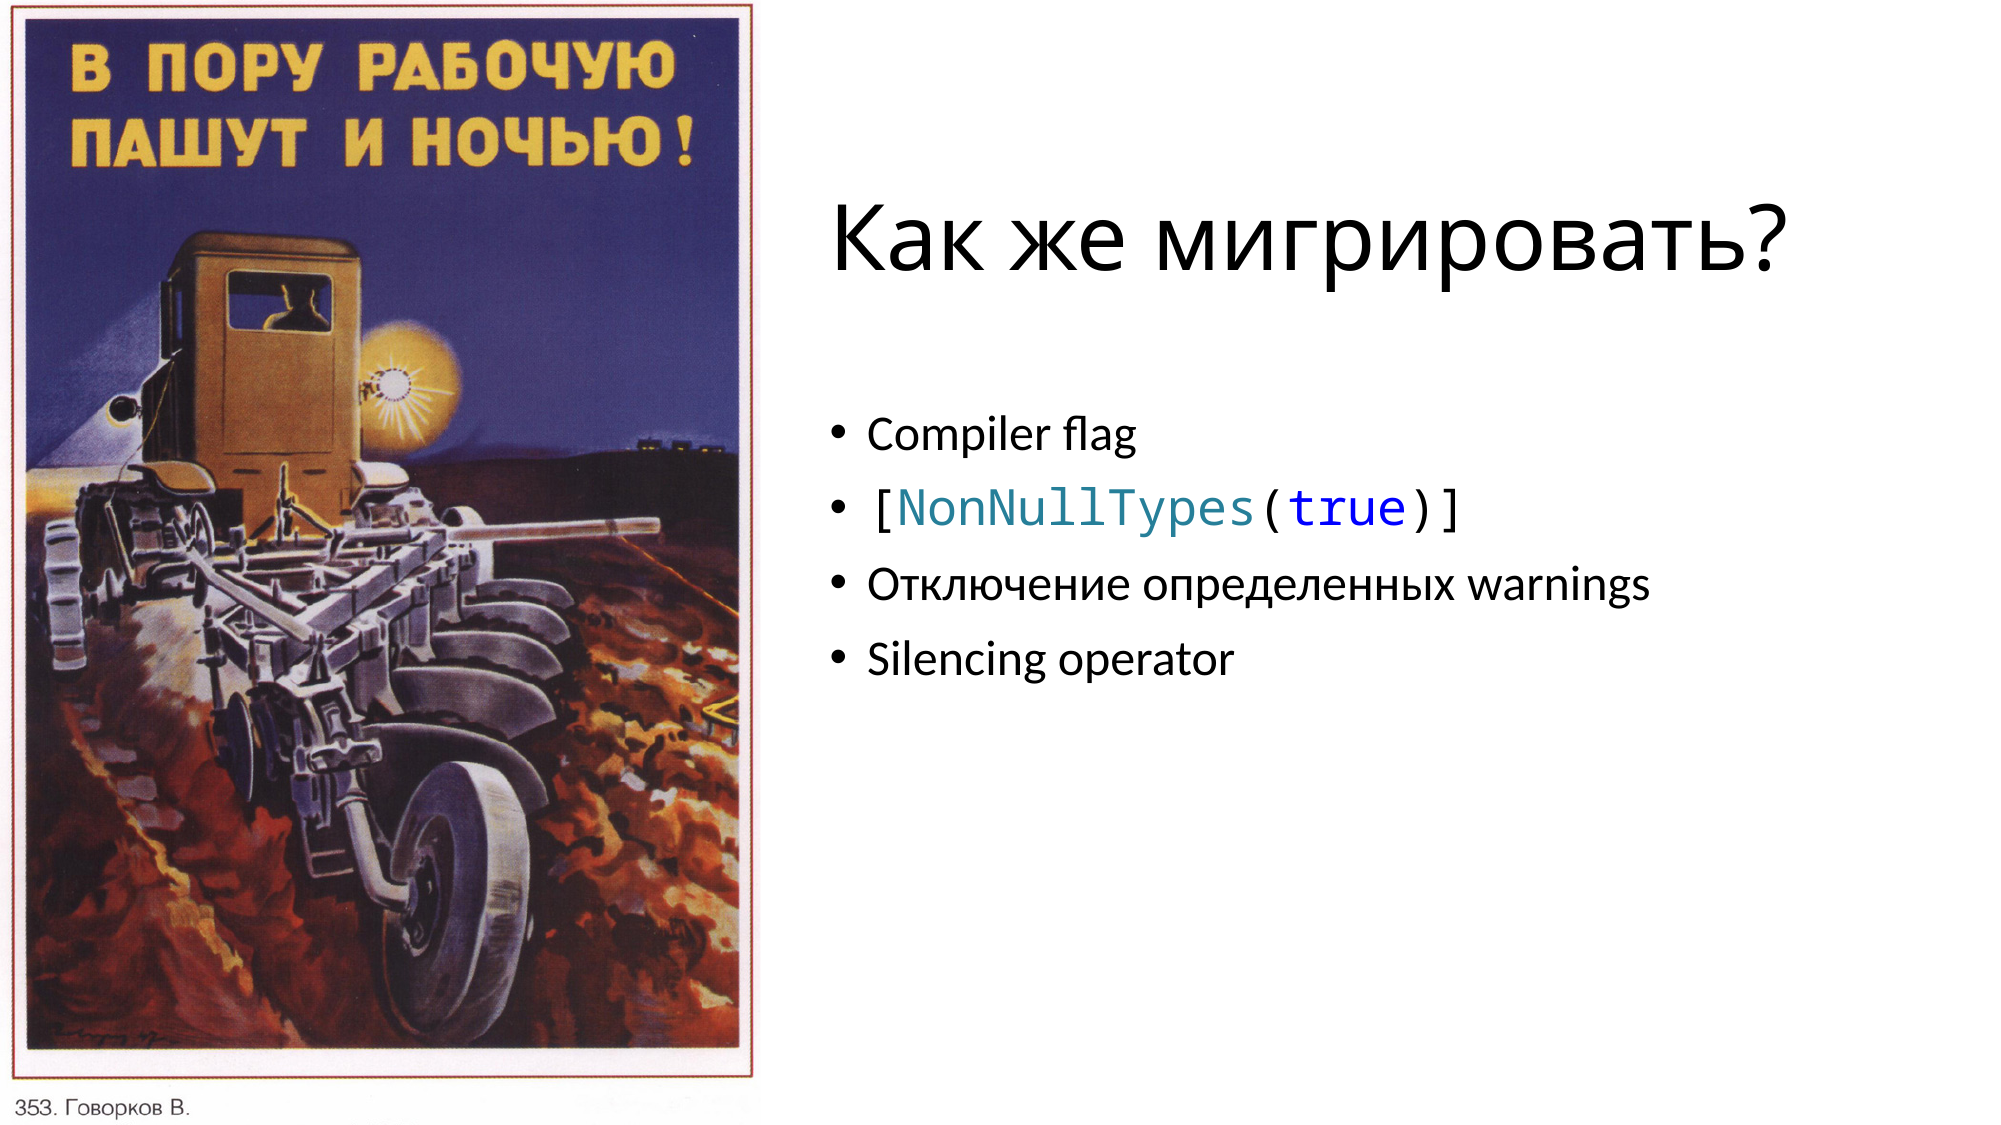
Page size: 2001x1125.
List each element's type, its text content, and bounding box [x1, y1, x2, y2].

list Compiler flag [NonNullTypes(true)] Отключение определенных warnings Silencing operator [814, 399, 1895, 1021]
title Как же мигрировать? [814, 103, 1895, 379]
picture [0, 0, 761, 1125]
